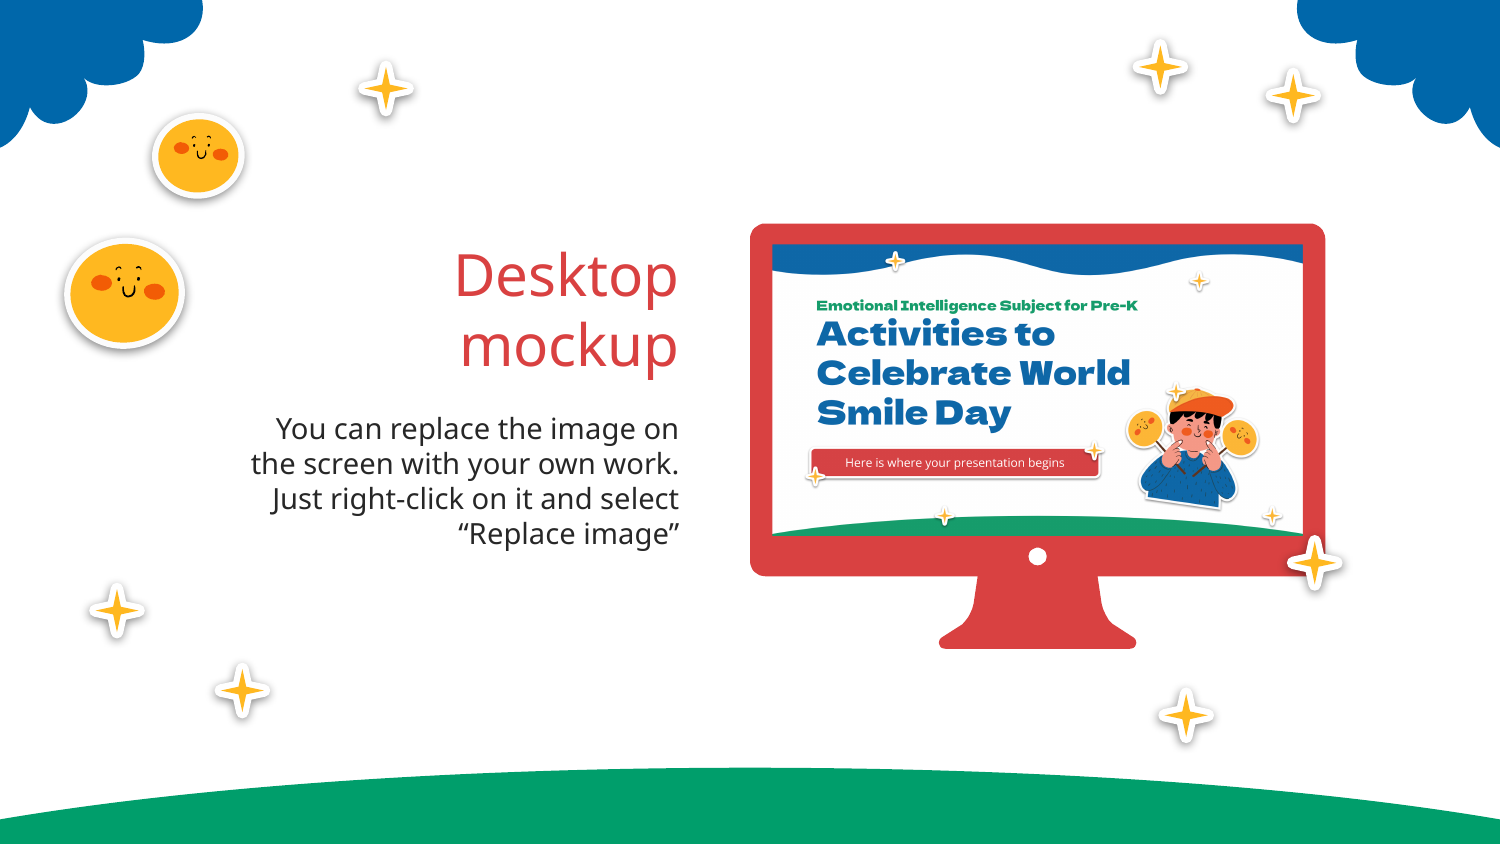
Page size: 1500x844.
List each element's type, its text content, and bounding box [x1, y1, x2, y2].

picture [769, 240, 1306, 542]
subtitle You can replace the image on the screen with your own work. Just right-click on it and select “Replace image” [226, 395, 695, 554]
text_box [67, 240, 181, 346]
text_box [1292, 541, 1337, 585]
text_box [750, 223, 1326, 649]
title Desktop mockup [226, 228, 695, 387]
